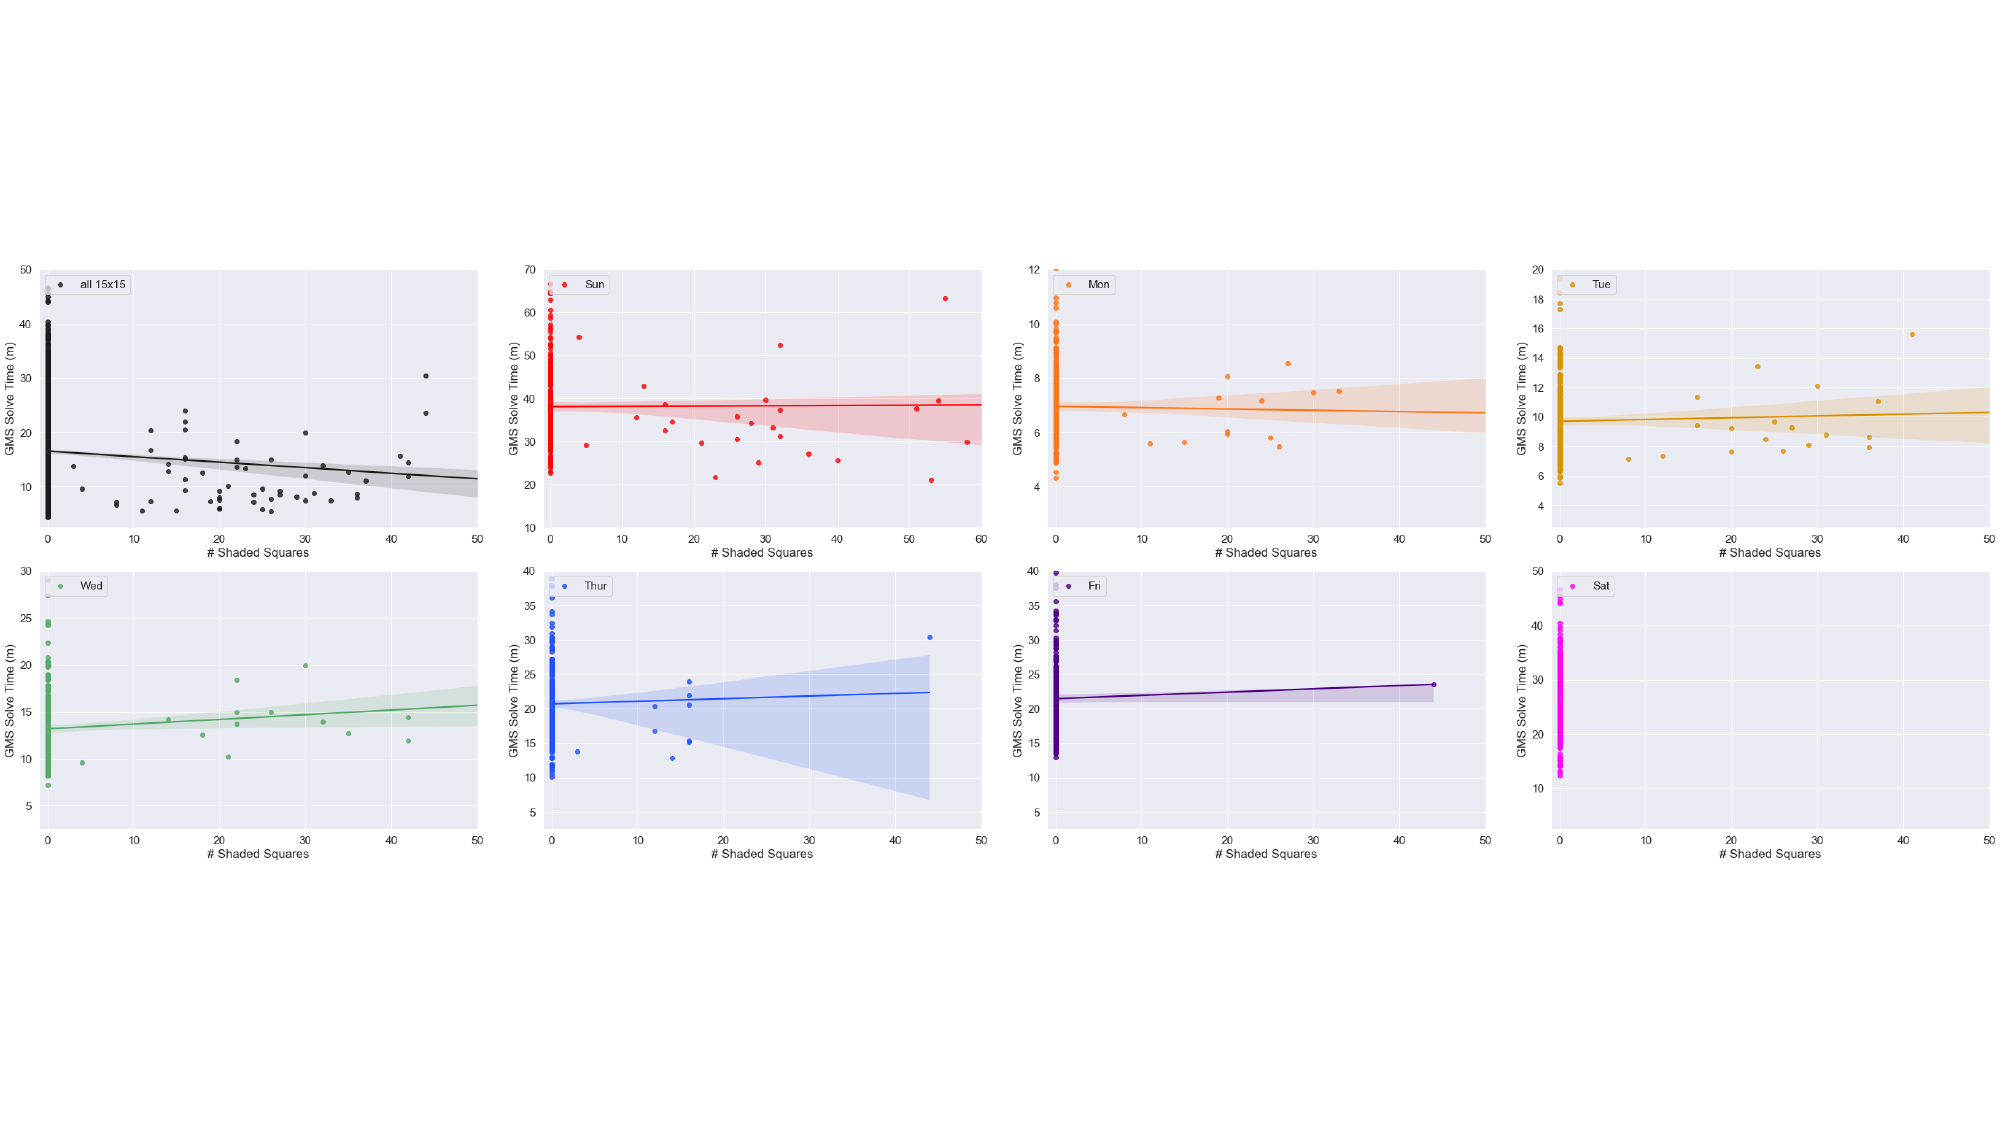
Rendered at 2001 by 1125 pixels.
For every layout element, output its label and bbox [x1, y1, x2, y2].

picture [0, 260, 2000, 865]
